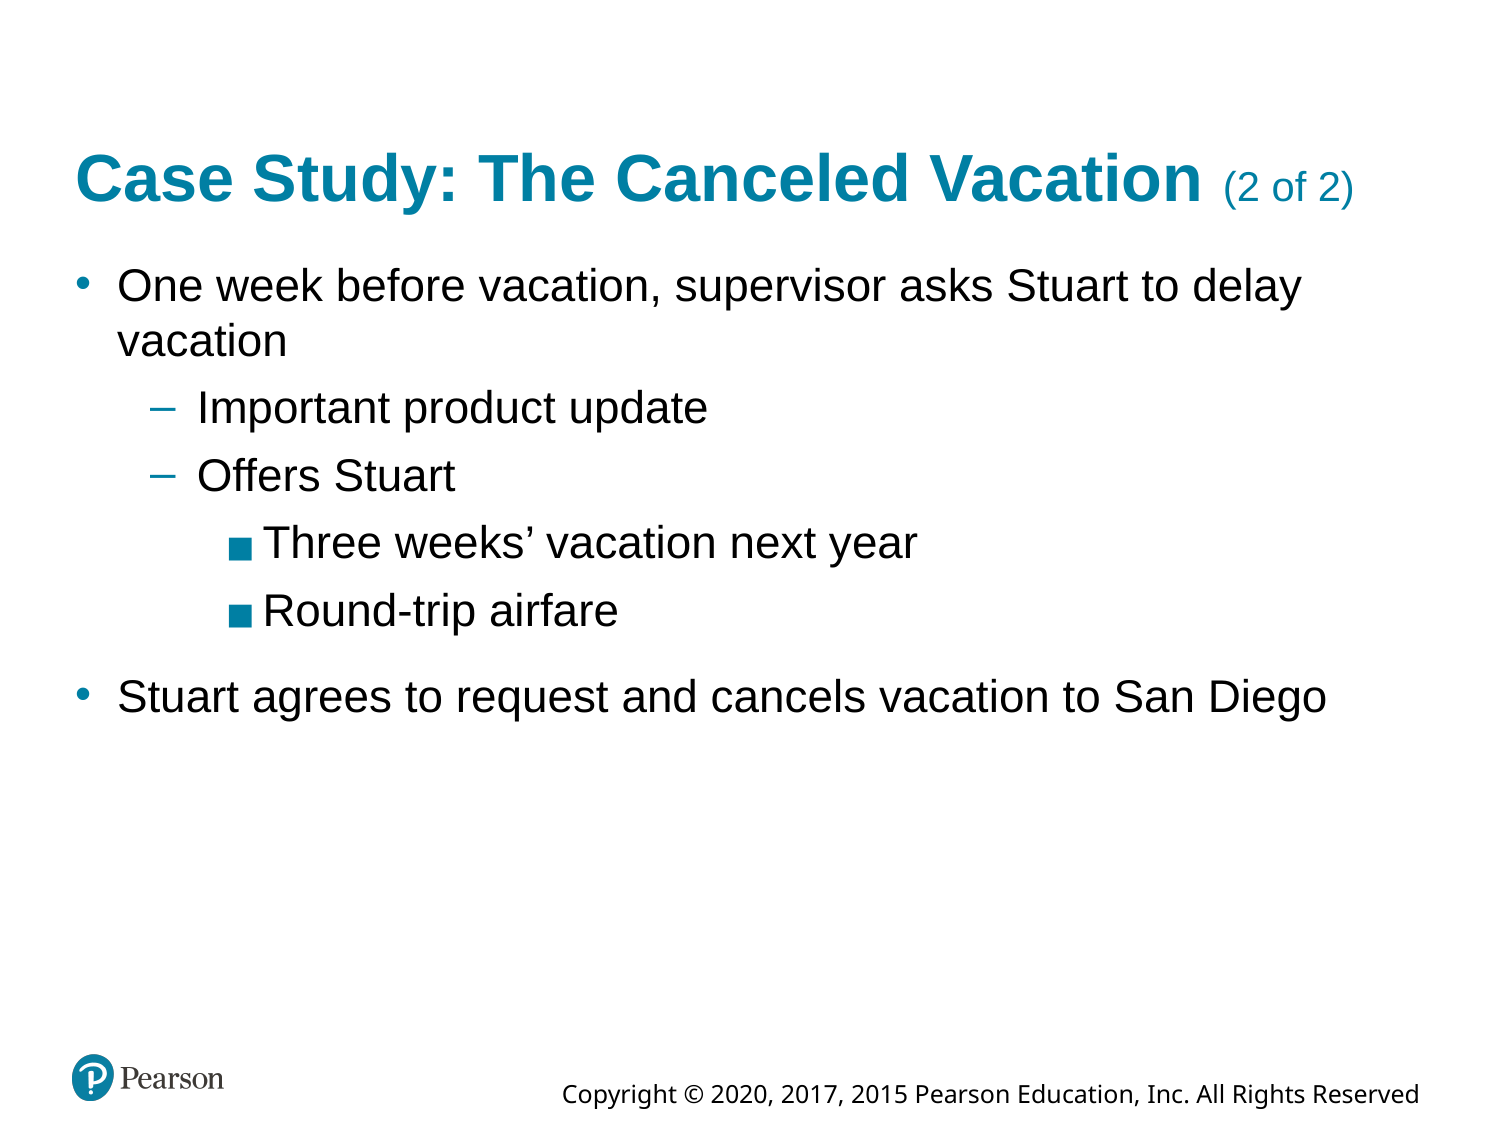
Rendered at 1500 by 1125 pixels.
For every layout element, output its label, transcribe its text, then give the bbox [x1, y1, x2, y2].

picture [98, 1054, 224, 1101]
picture [72, 1054, 88, 1070]
title Case Study: The Canceled Vacation (2 of 2) [75, 35, 1425, 216]
picture [72, 1087, 83, 1101]
list One week before vacation, supervisor asks Stuart to delay vacation Important product update Offers Stuart Three weeks’ vacation next year Round-trip airfare Stuart agrees to request and cancels vacation to San Diego [75, 255, 1425, 983]
picture [80, 1063, 106, 1088]
